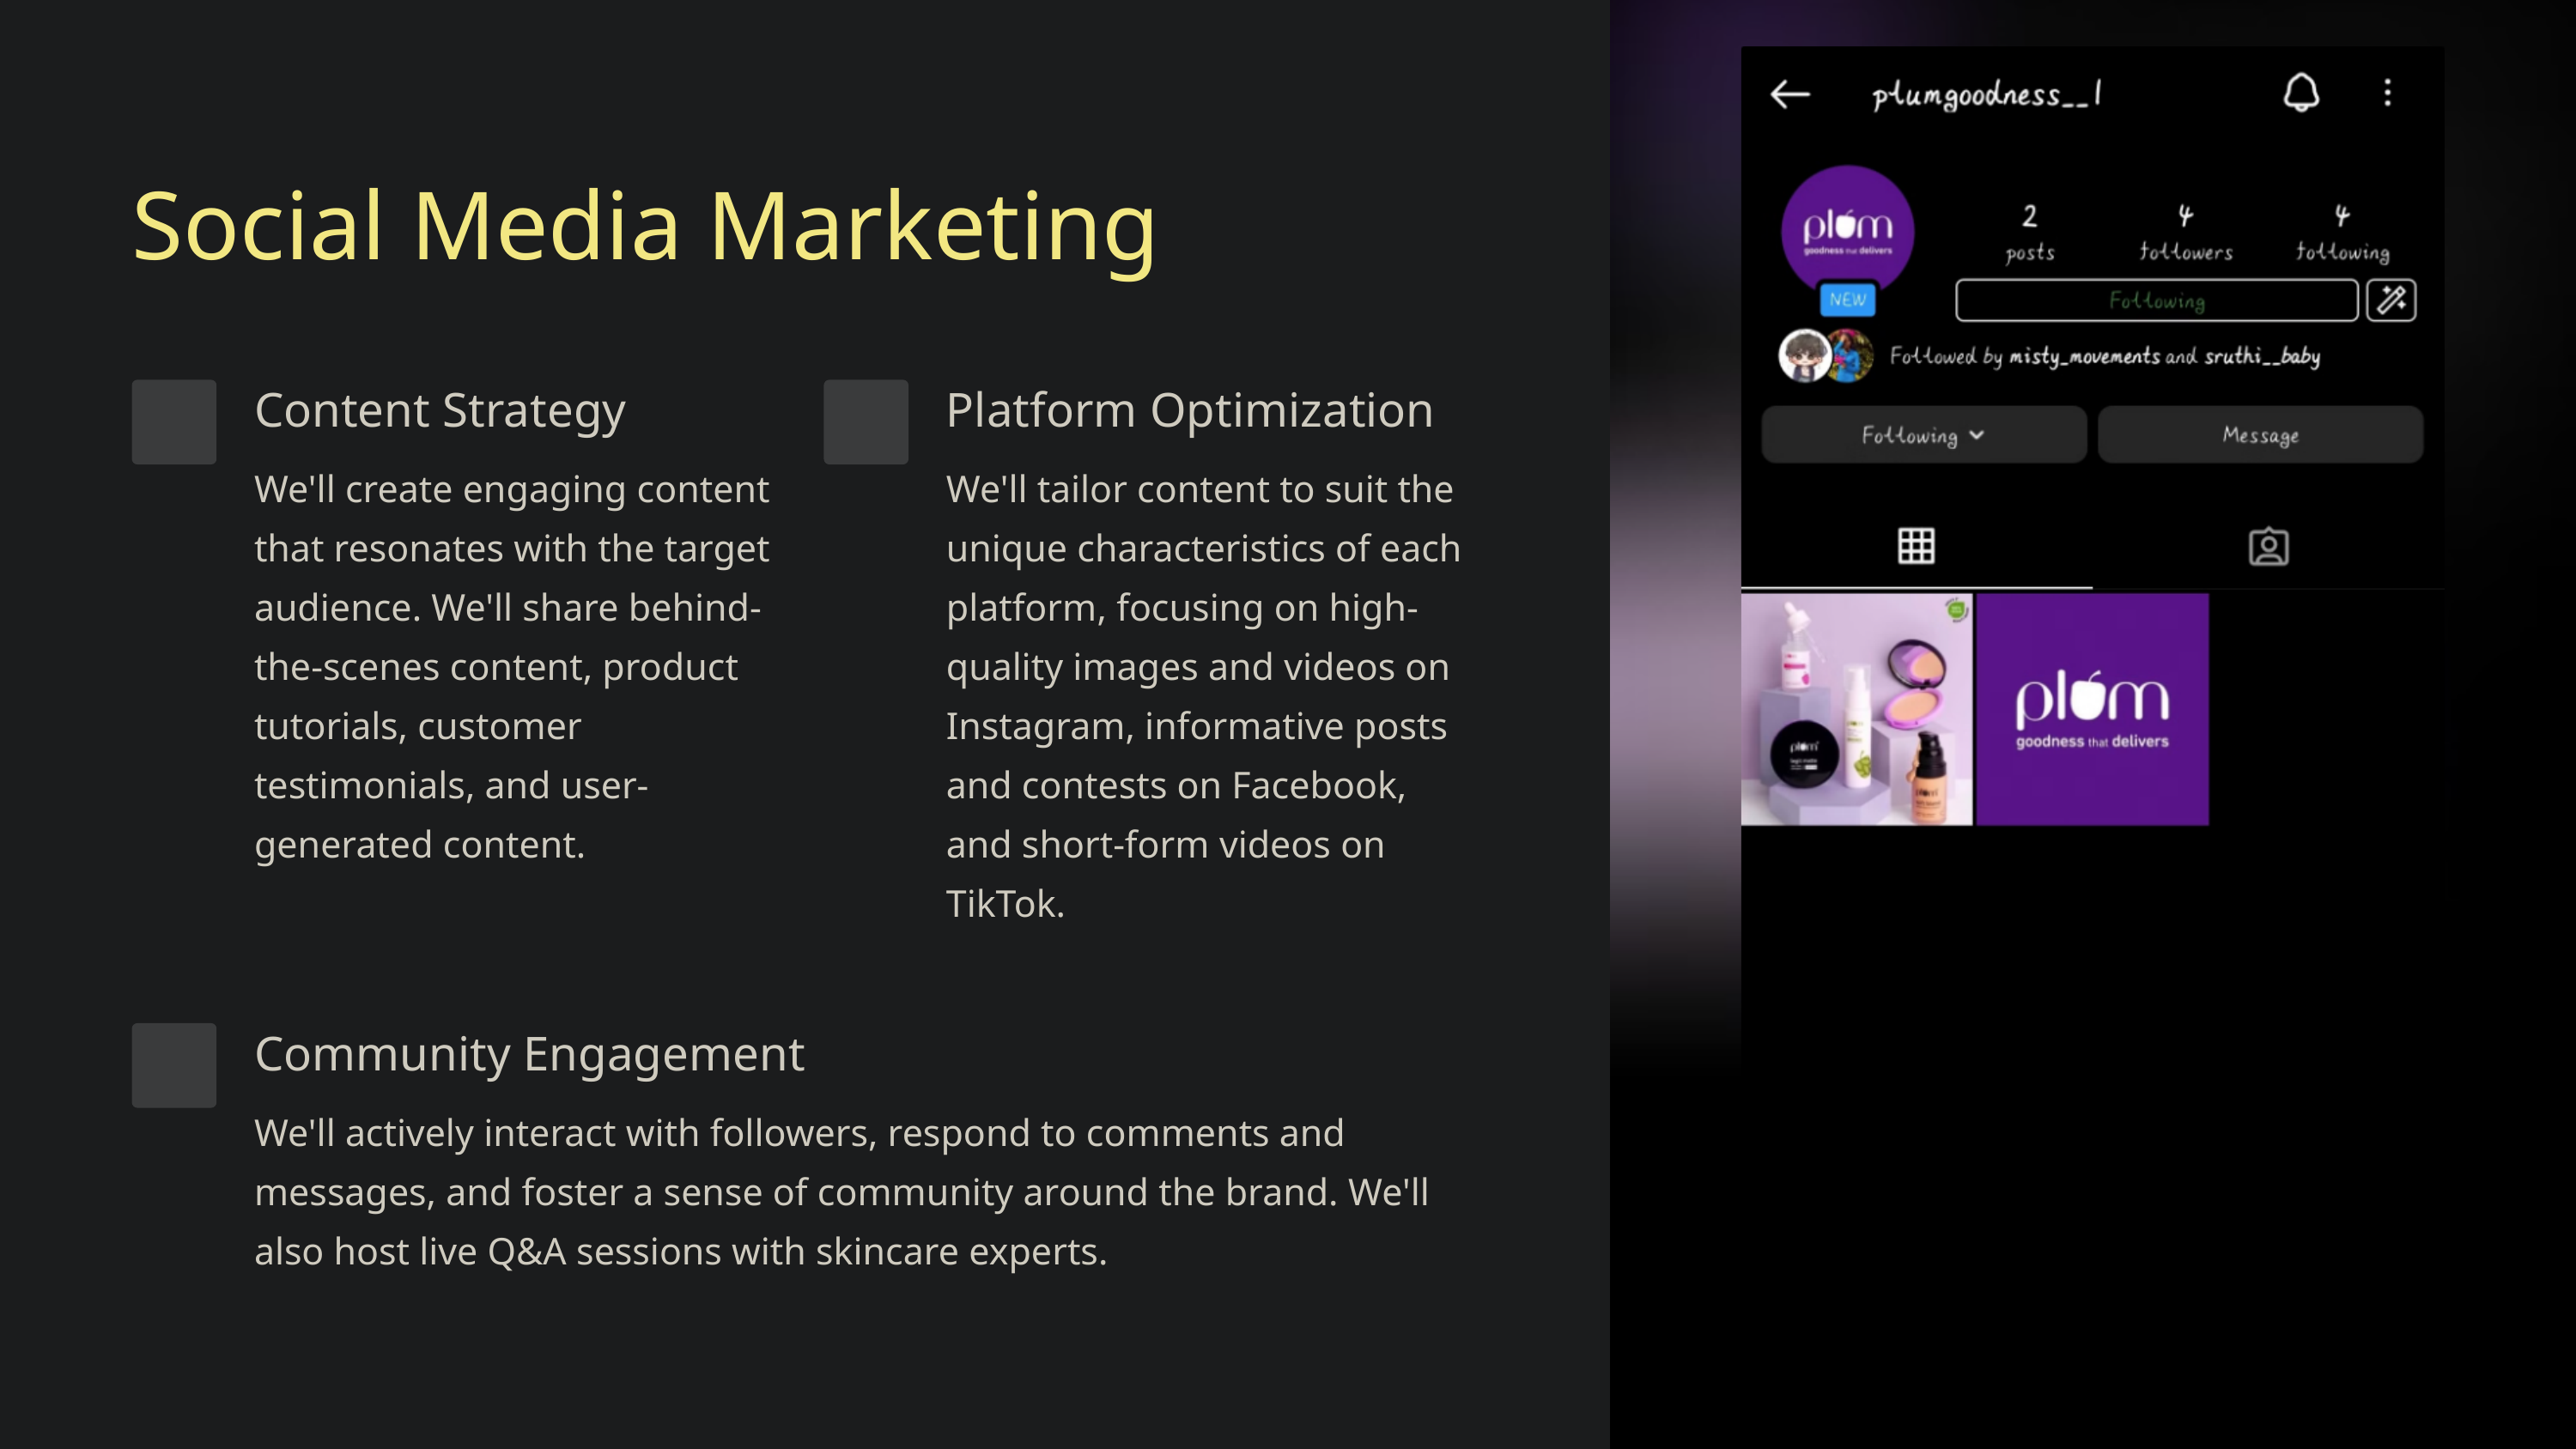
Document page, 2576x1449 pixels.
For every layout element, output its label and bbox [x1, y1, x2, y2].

text_box [945, 460, 1479, 943]
text_box [131, 379, 217, 465]
text_box [253, 1022, 817, 1082]
text_box [253, 1104, 1479, 1286]
text_box [0, 0, 2576, 1449]
text_box [253, 460, 787, 883]
text_box [253, 379, 726, 440]
text_box [945, 379, 1454, 440]
text_box [131, 162, 1209, 282]
text_box [131, 1022, 217, 1108]
text_box [823, 379, 909, 465]
